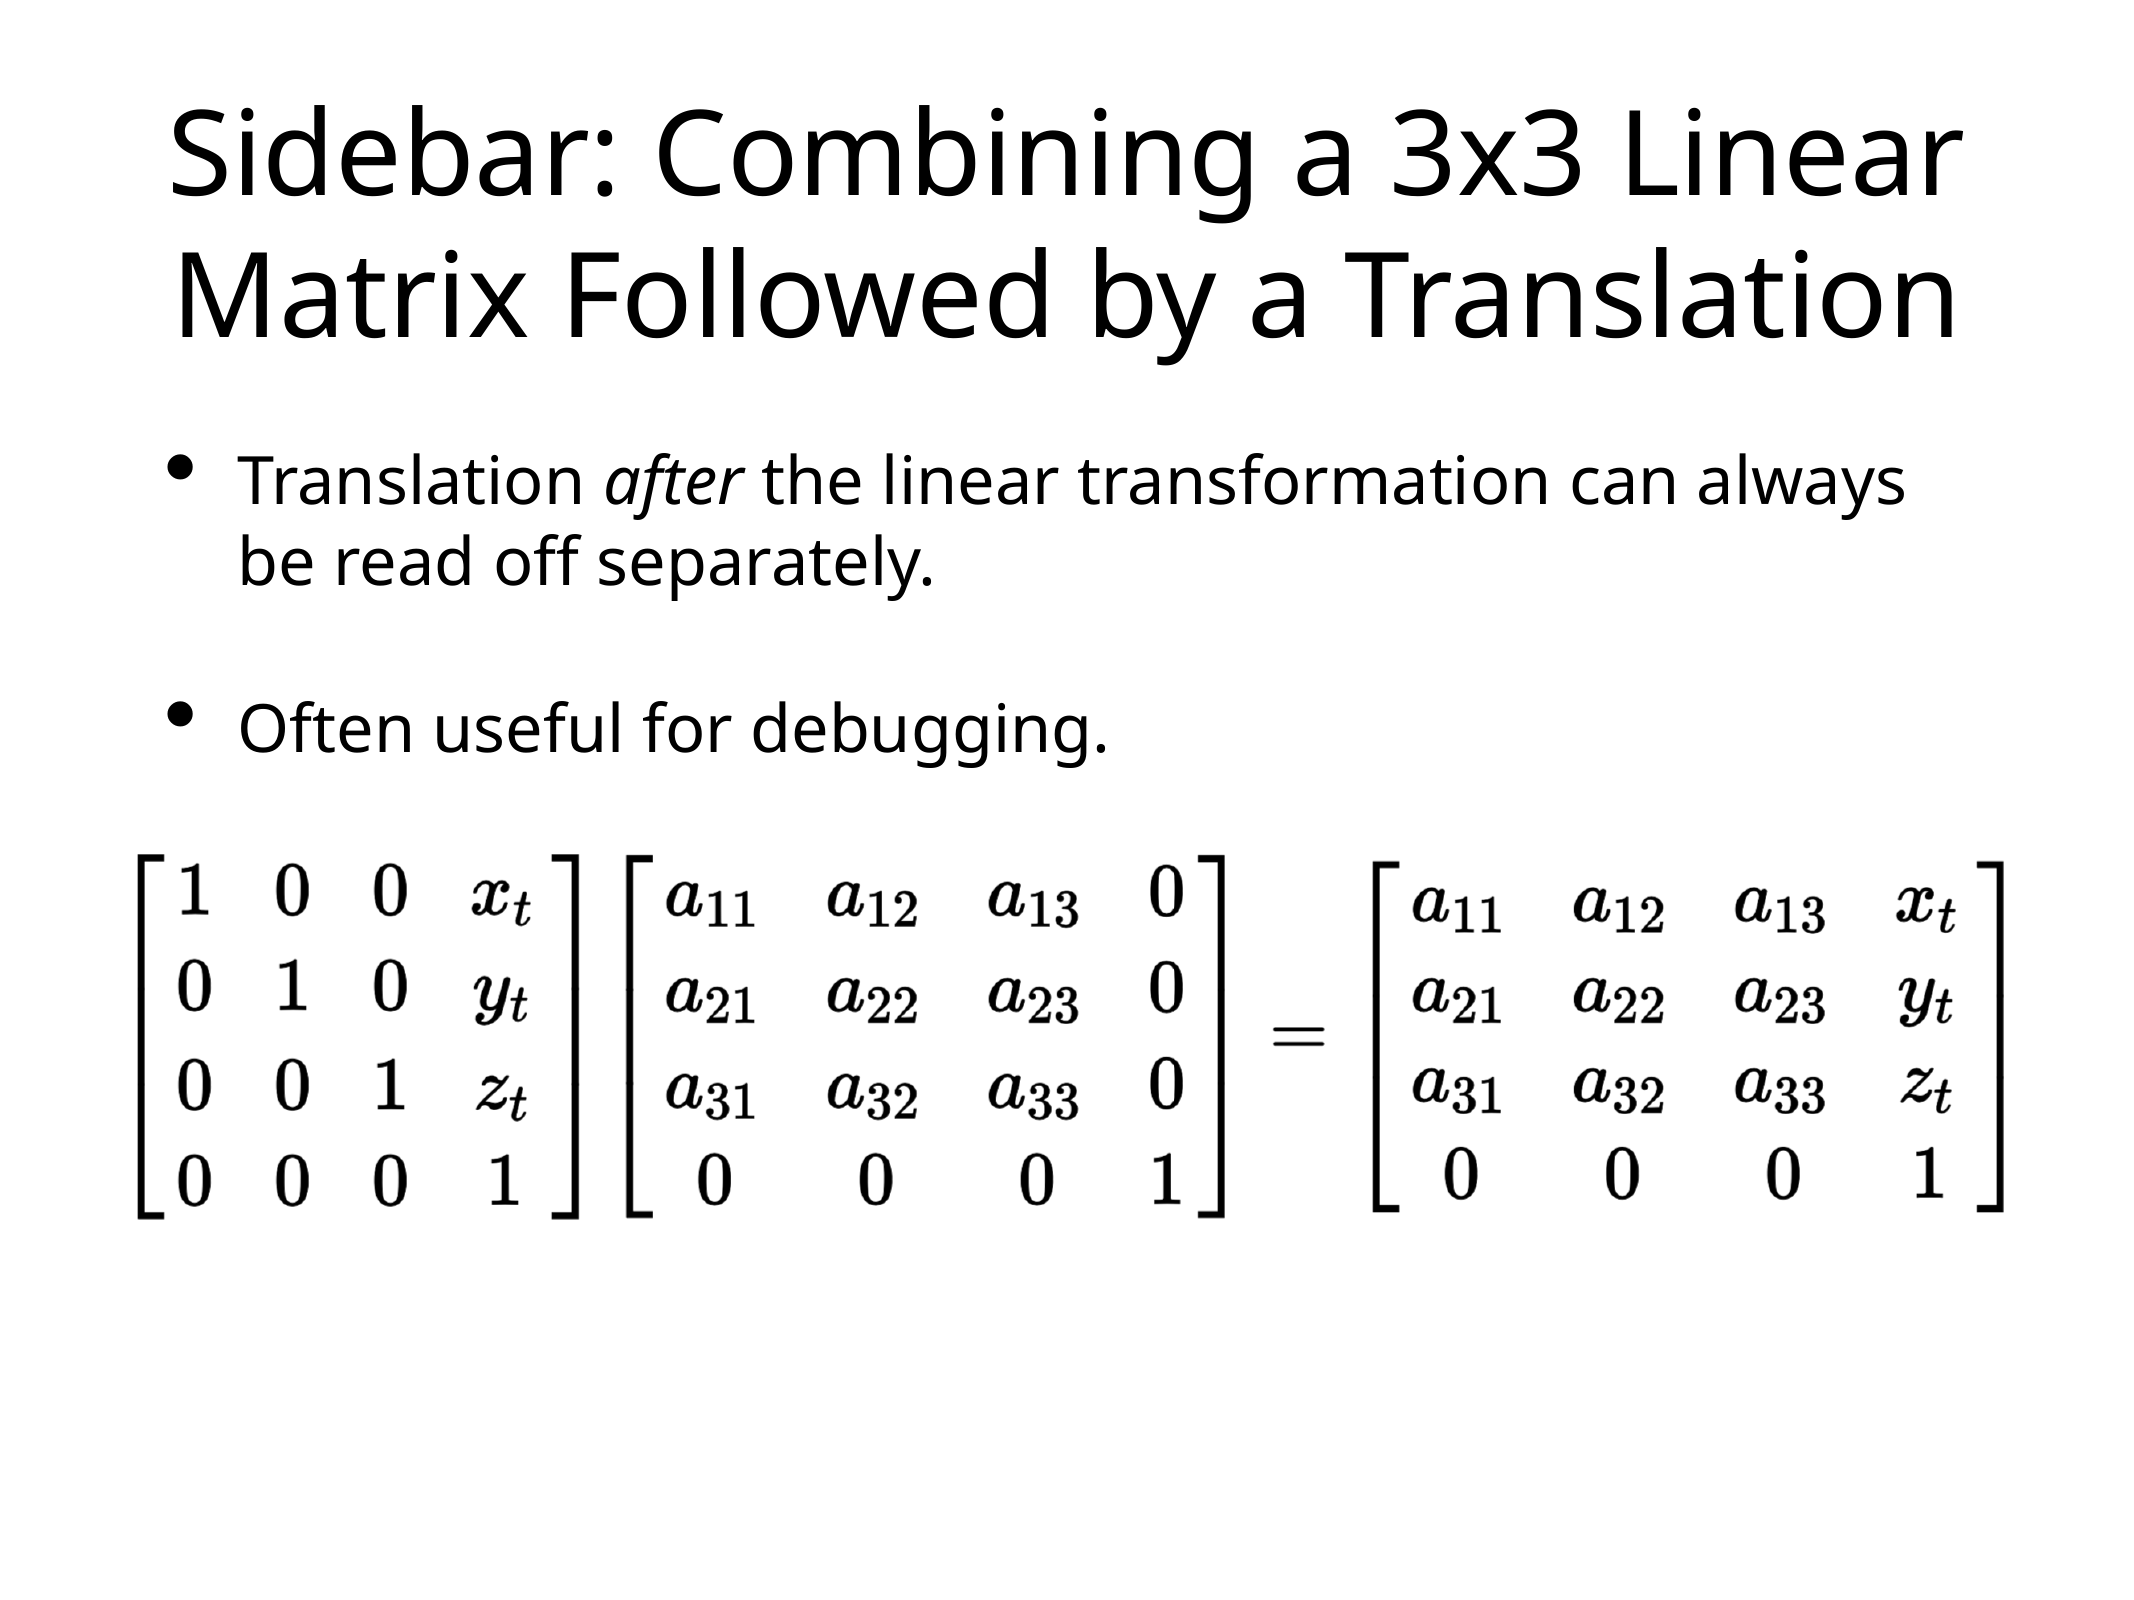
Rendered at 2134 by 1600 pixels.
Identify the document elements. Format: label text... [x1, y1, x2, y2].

picture [119, 848, 2014, 1226]
list Translation after the linear transformation can always be read off separately. Often useful for debugging. [155, 424, 1978, 780]
title Sidebar: Combining a 3x3 Linear Matrix Followed by a Translation [155, 41, 1978, 397]
